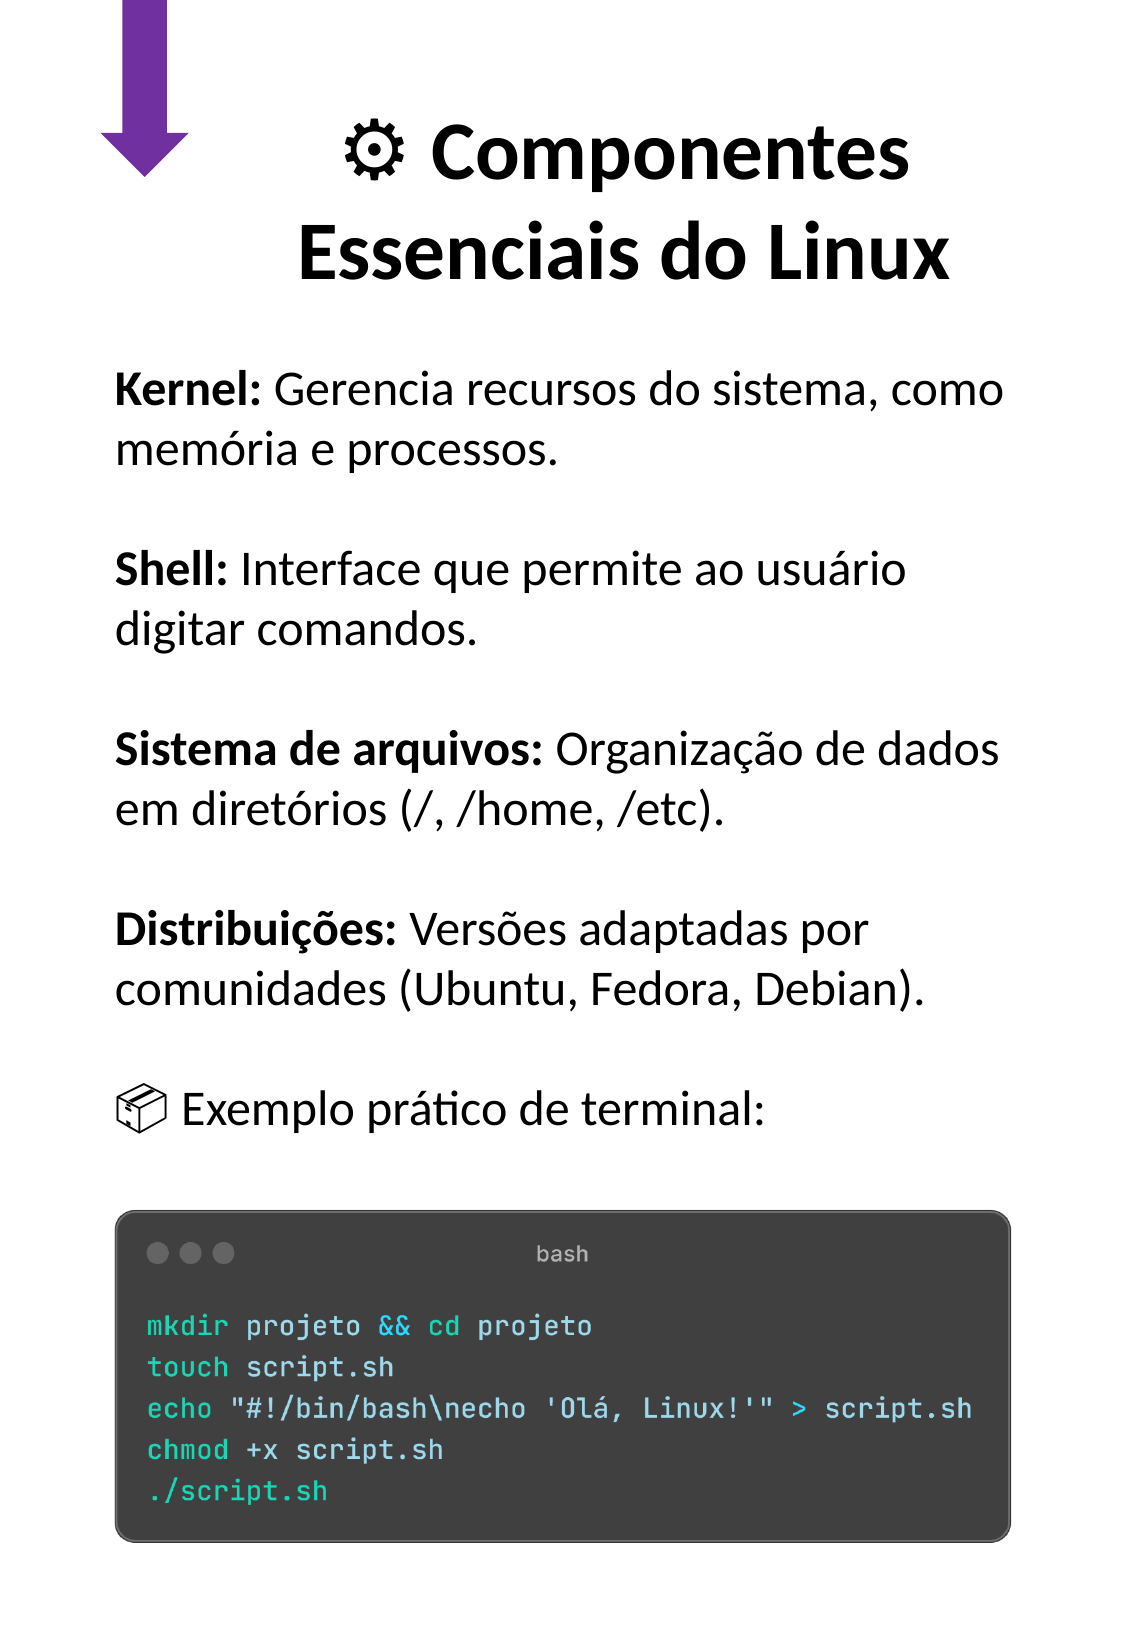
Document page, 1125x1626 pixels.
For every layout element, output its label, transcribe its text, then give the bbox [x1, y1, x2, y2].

picture [0, 1095, 1125, 1625]
text_box [97, 0, 192, 179]
text_box Kernel: Gerencia recursos do sistema, como memória e processos. Shell: Interface que permite ao usuário digitar comandos. Sistema de arquivos: Organização de dados em diretórios (/, /home, /etc). Distribuições: Versões adaptadas por comunidades (Ubuntu, Fedora, Debian). 📦 Exemplo prático de terminal: [100, 348, 1048, 1095]
text_box ⚙️ Componentes Essenciais do Linux [214, 88, 1034, 304]
